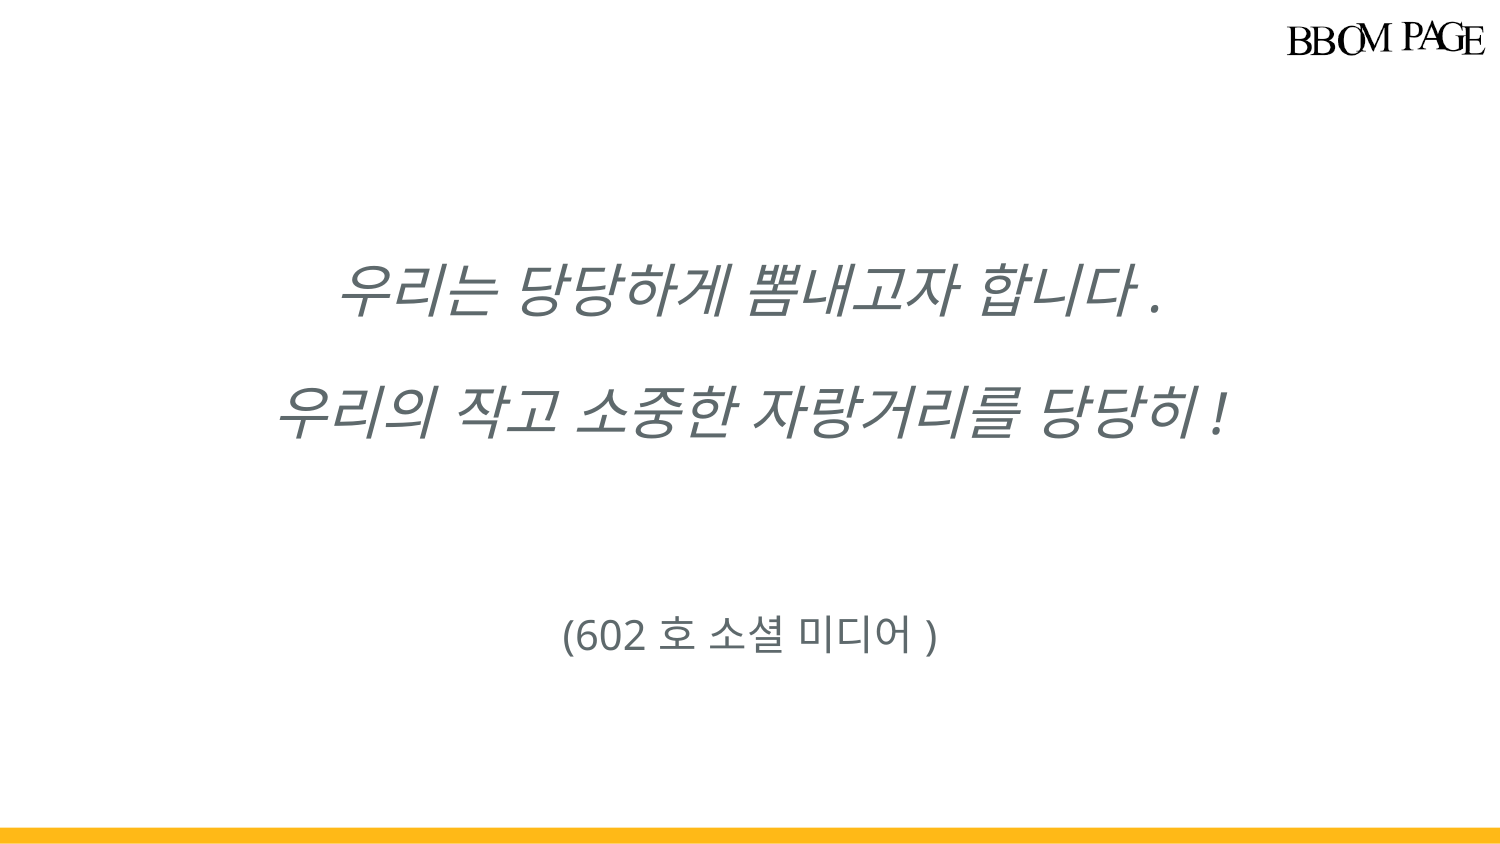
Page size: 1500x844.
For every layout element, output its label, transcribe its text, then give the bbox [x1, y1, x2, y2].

list 우리는 당당하게 뽐내고자 합니다. 우리의 작고 소중한 자랑거리를 당당히! (602호 소셜 미디어) [51, 217, 1449, 778]
picture [1284, 16, 1489, 62]
